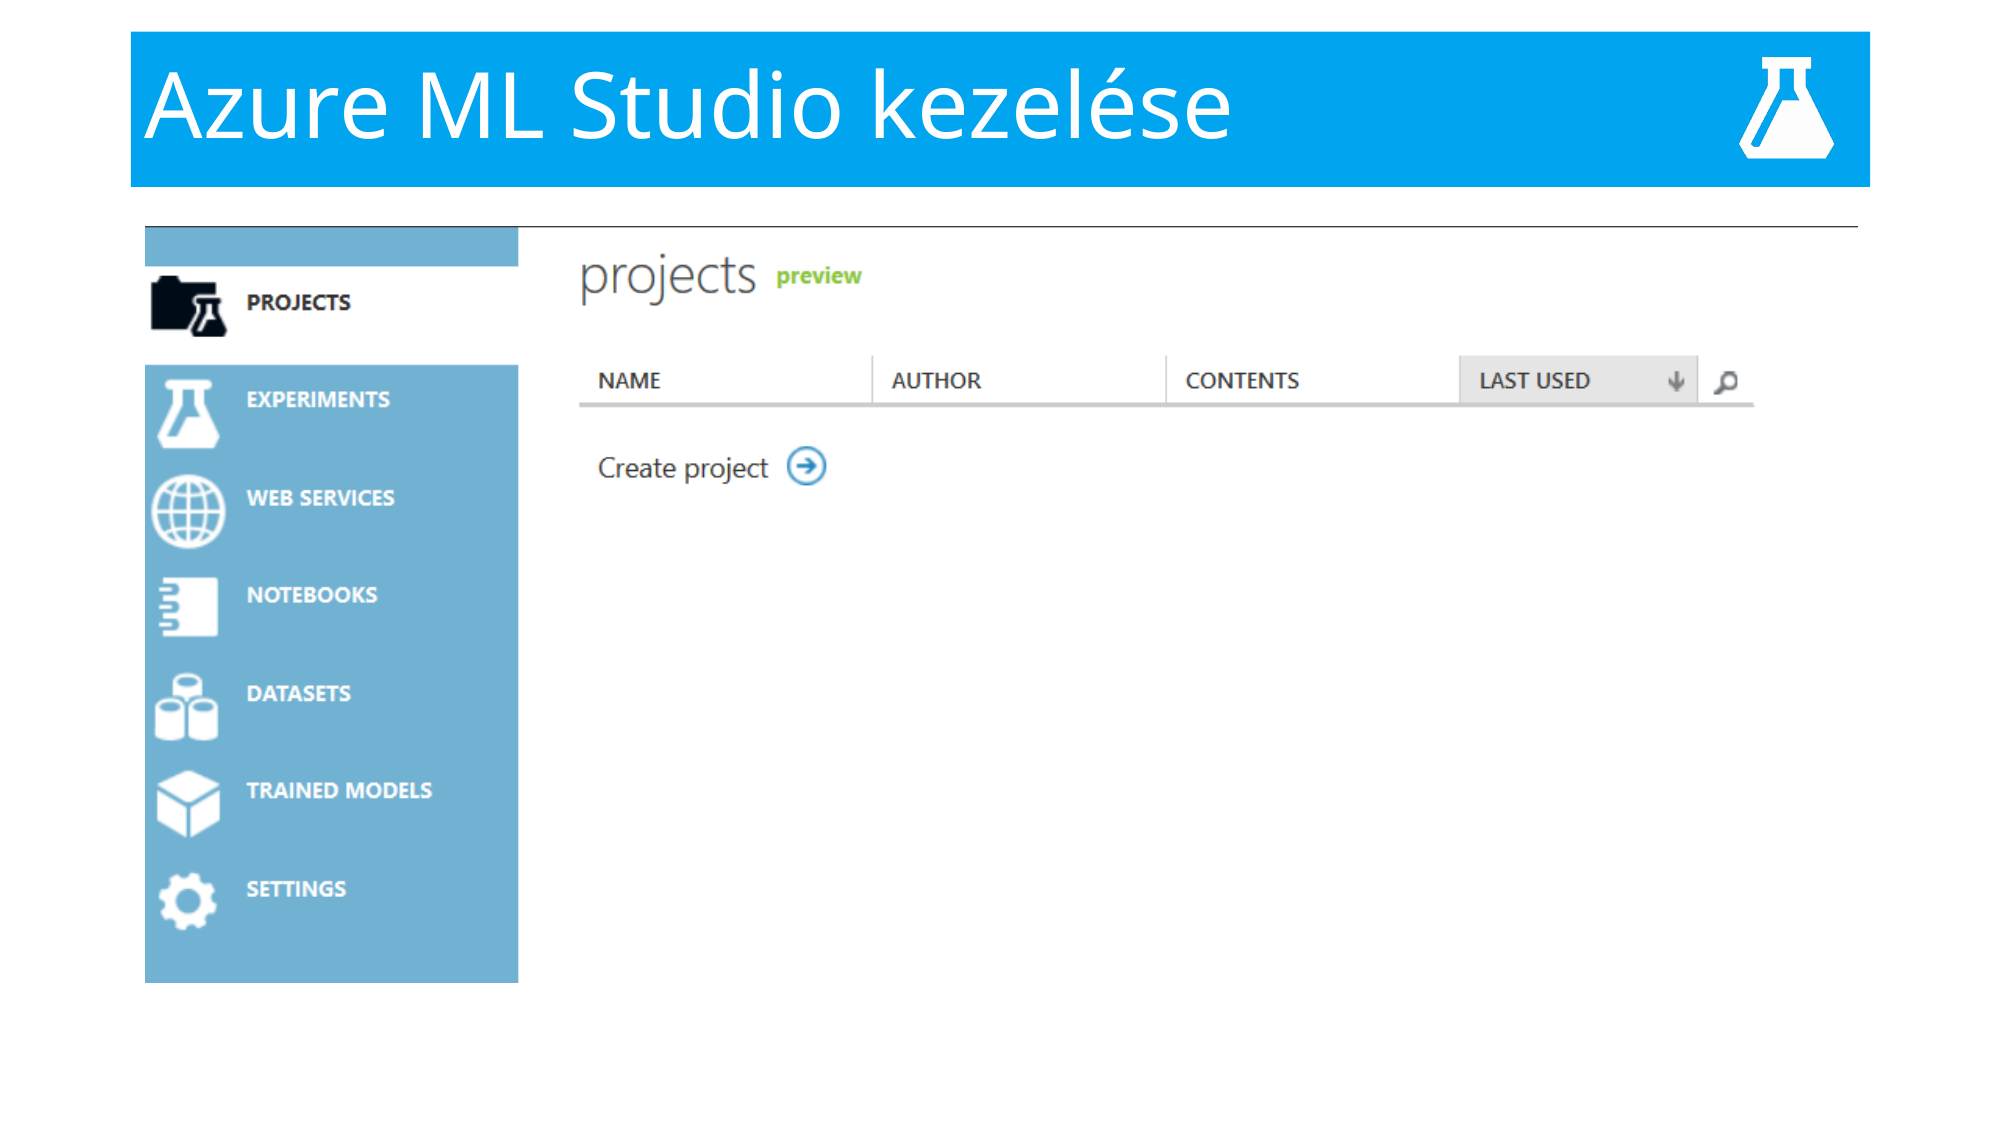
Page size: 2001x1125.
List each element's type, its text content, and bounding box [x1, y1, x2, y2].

picture [1740, 58, 1833, 158]
title Azure ML Studio kezelése [129, 31, 1701, 187]
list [145, 226, 1858, 983]
